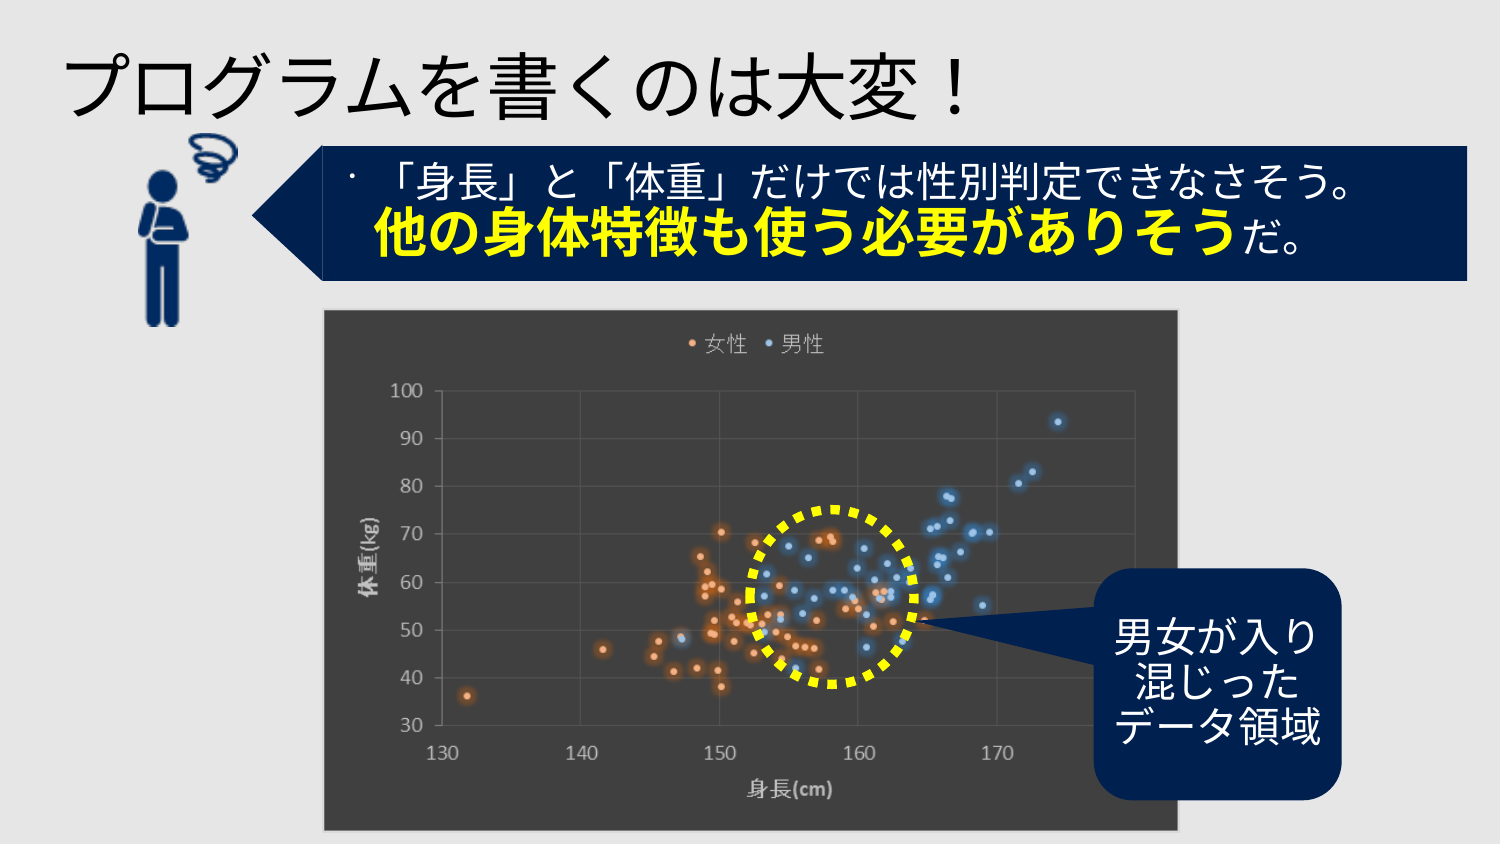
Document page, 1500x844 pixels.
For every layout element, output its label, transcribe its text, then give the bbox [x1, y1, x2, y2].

text_box 男女が入り混じったデータ領域 [1181, 567, 1343, 802]
picture [138, 132, 238, 328]
list 「身長」と「体重」だけでは性別判定できなさそう。 他の身体特徴も使う必要がありそうだ。 [324, 146, 1468, 281]
text_box [250, 144, 324, 282]
picture [321, 308, 1181, 834]
title プログラムを書くのは大変！ [33, 35, 1468, 147]
